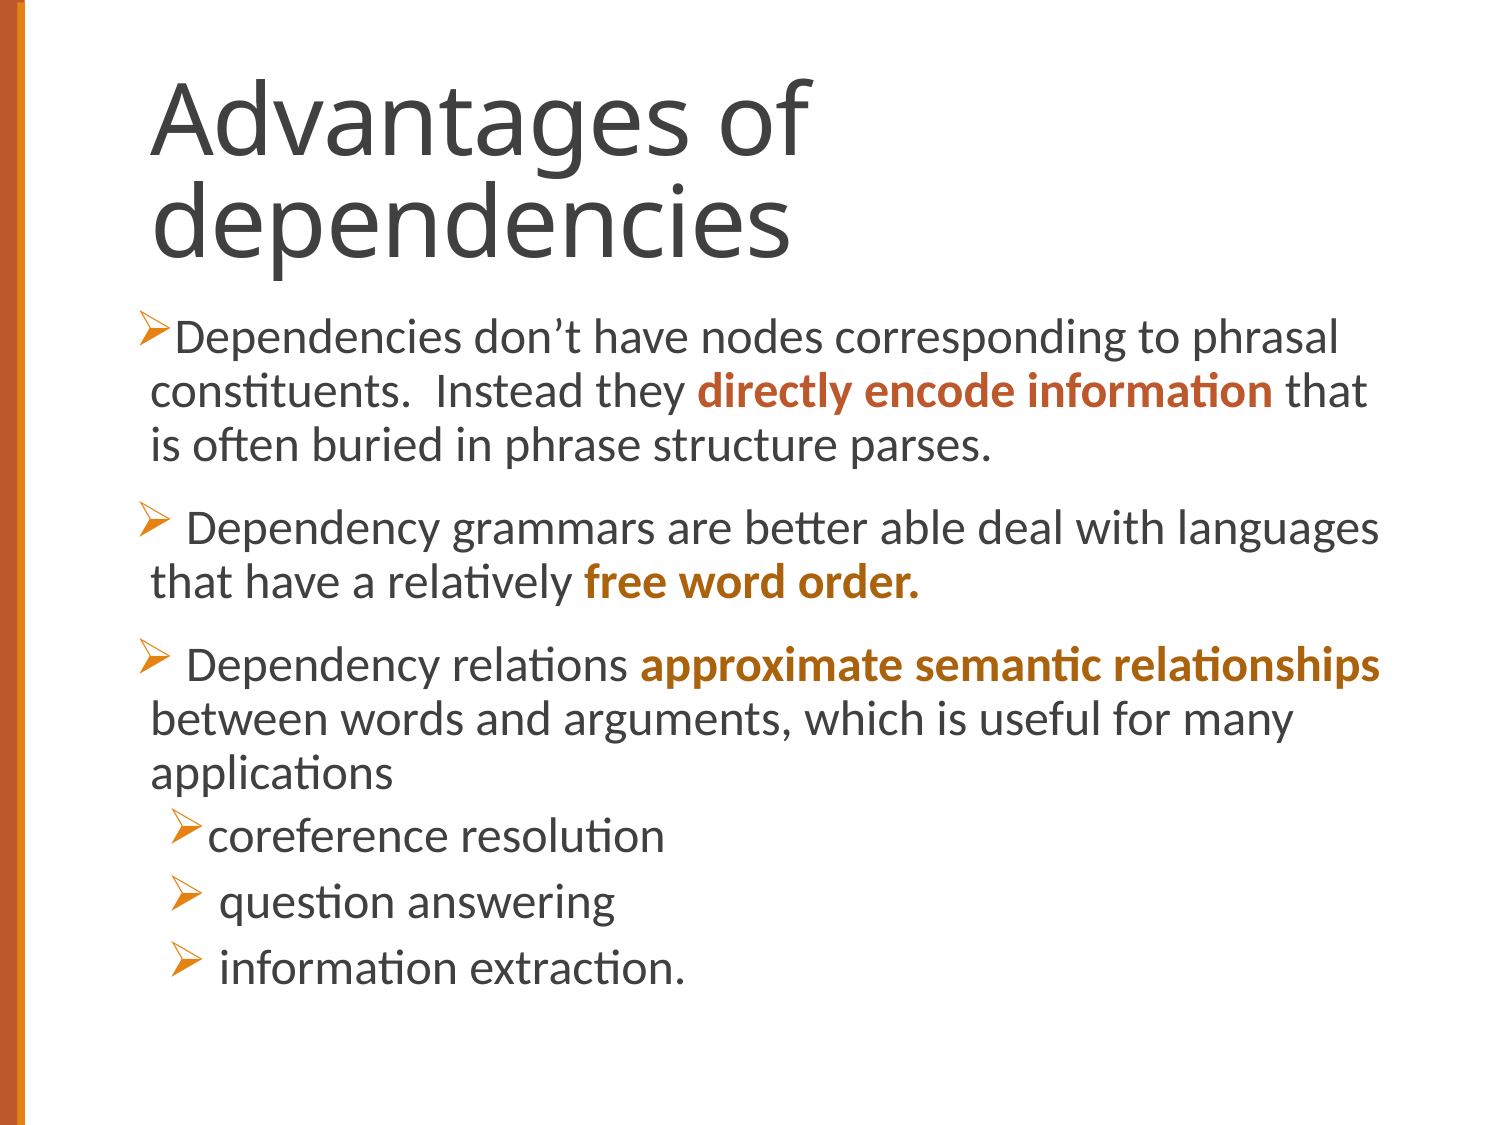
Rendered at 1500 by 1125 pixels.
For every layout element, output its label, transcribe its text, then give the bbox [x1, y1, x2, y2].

title Advantages of dependencies [135, 47, 1373, 285]
list Dependencies don’t have nodes corresponding to phrasal constituents. Instead they directly encode information that is often buried in phrase structure parses. Dependency grammars are better able deal with languages that have a relatively free word order. Dependency relations approximate semantic relationships between words and arguments, which is useful for many applications coreference resolution question answering information extraction. [135, 302, 1388, 963]
